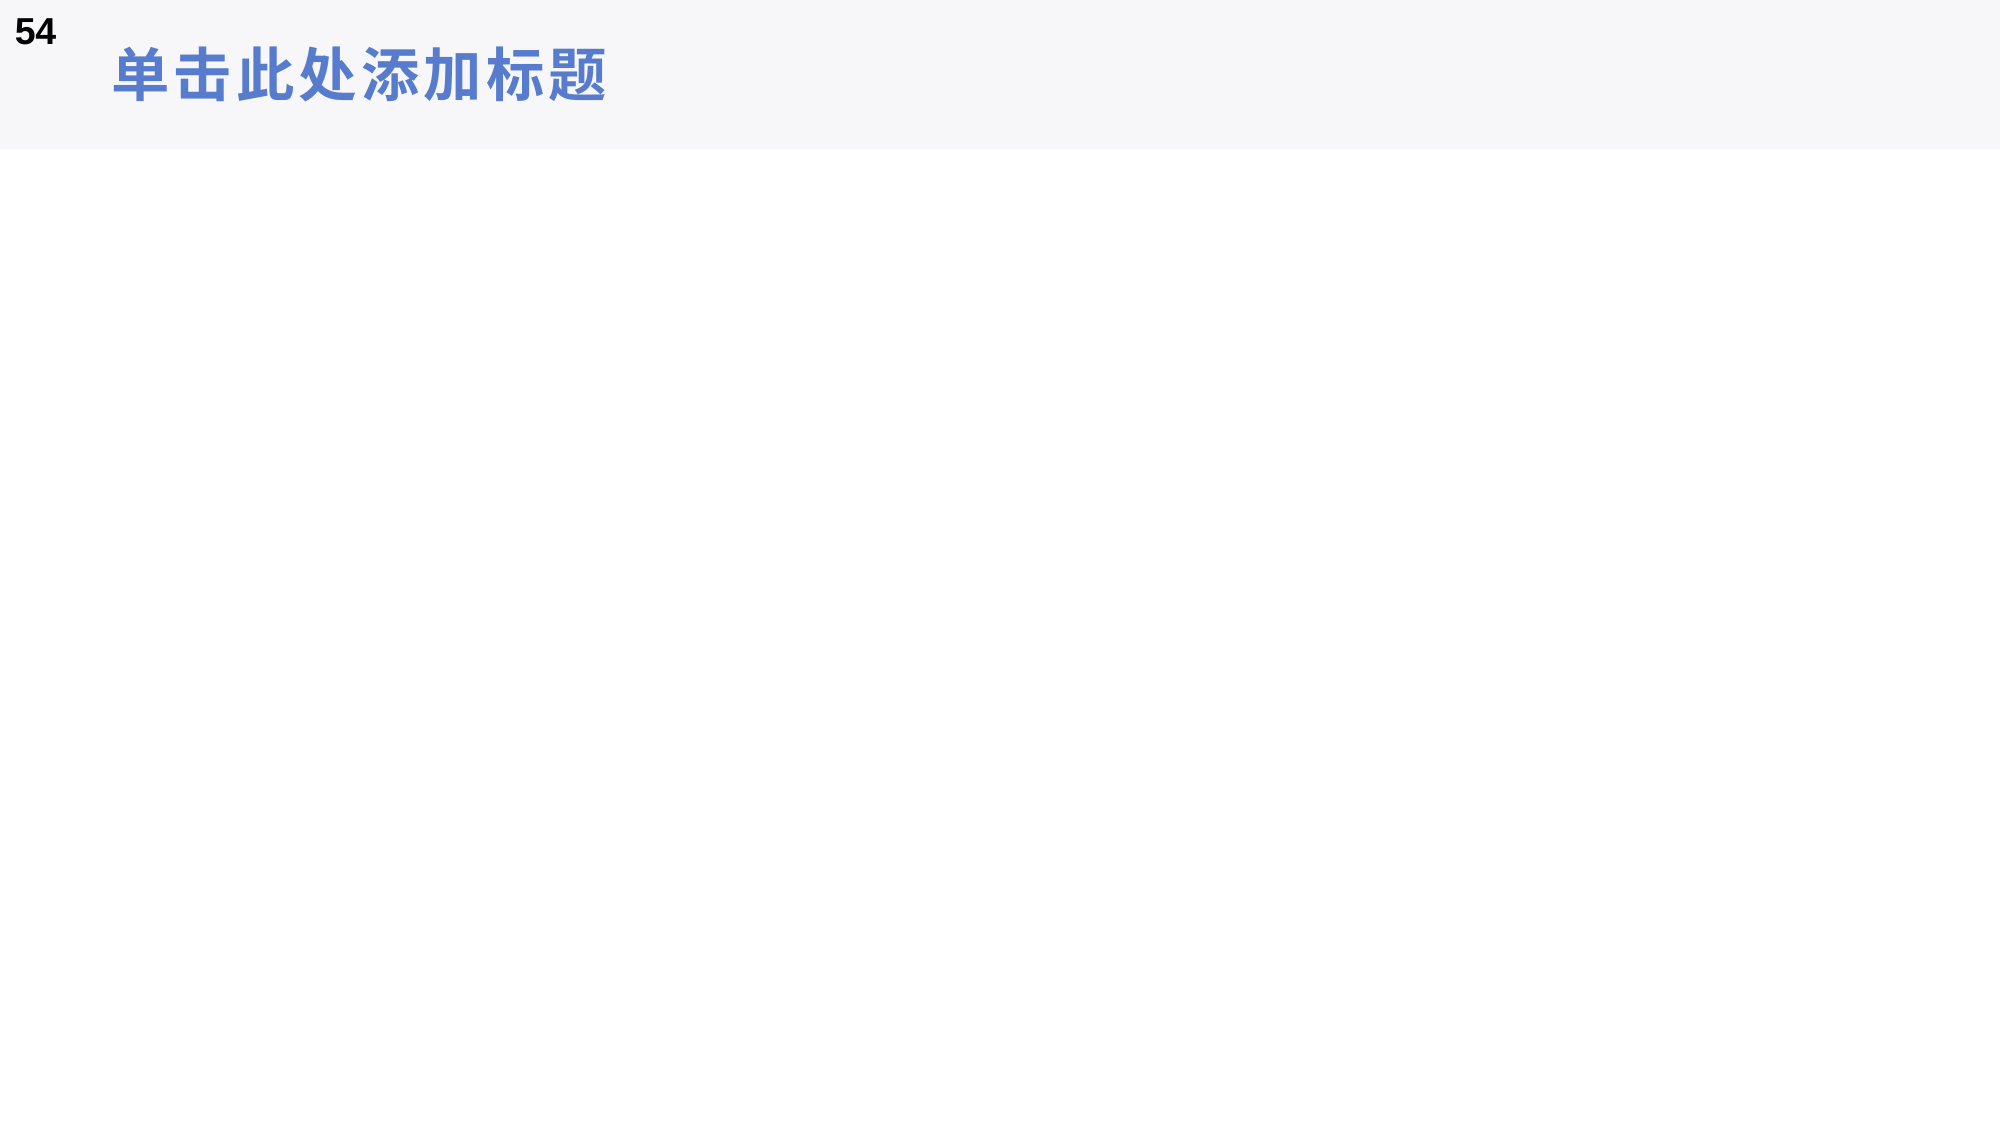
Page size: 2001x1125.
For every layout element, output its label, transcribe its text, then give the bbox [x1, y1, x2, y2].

text_box 54 [0, 0, 131, 60]
title 单击此处添加标题 [95, 31, 1906, 118]
